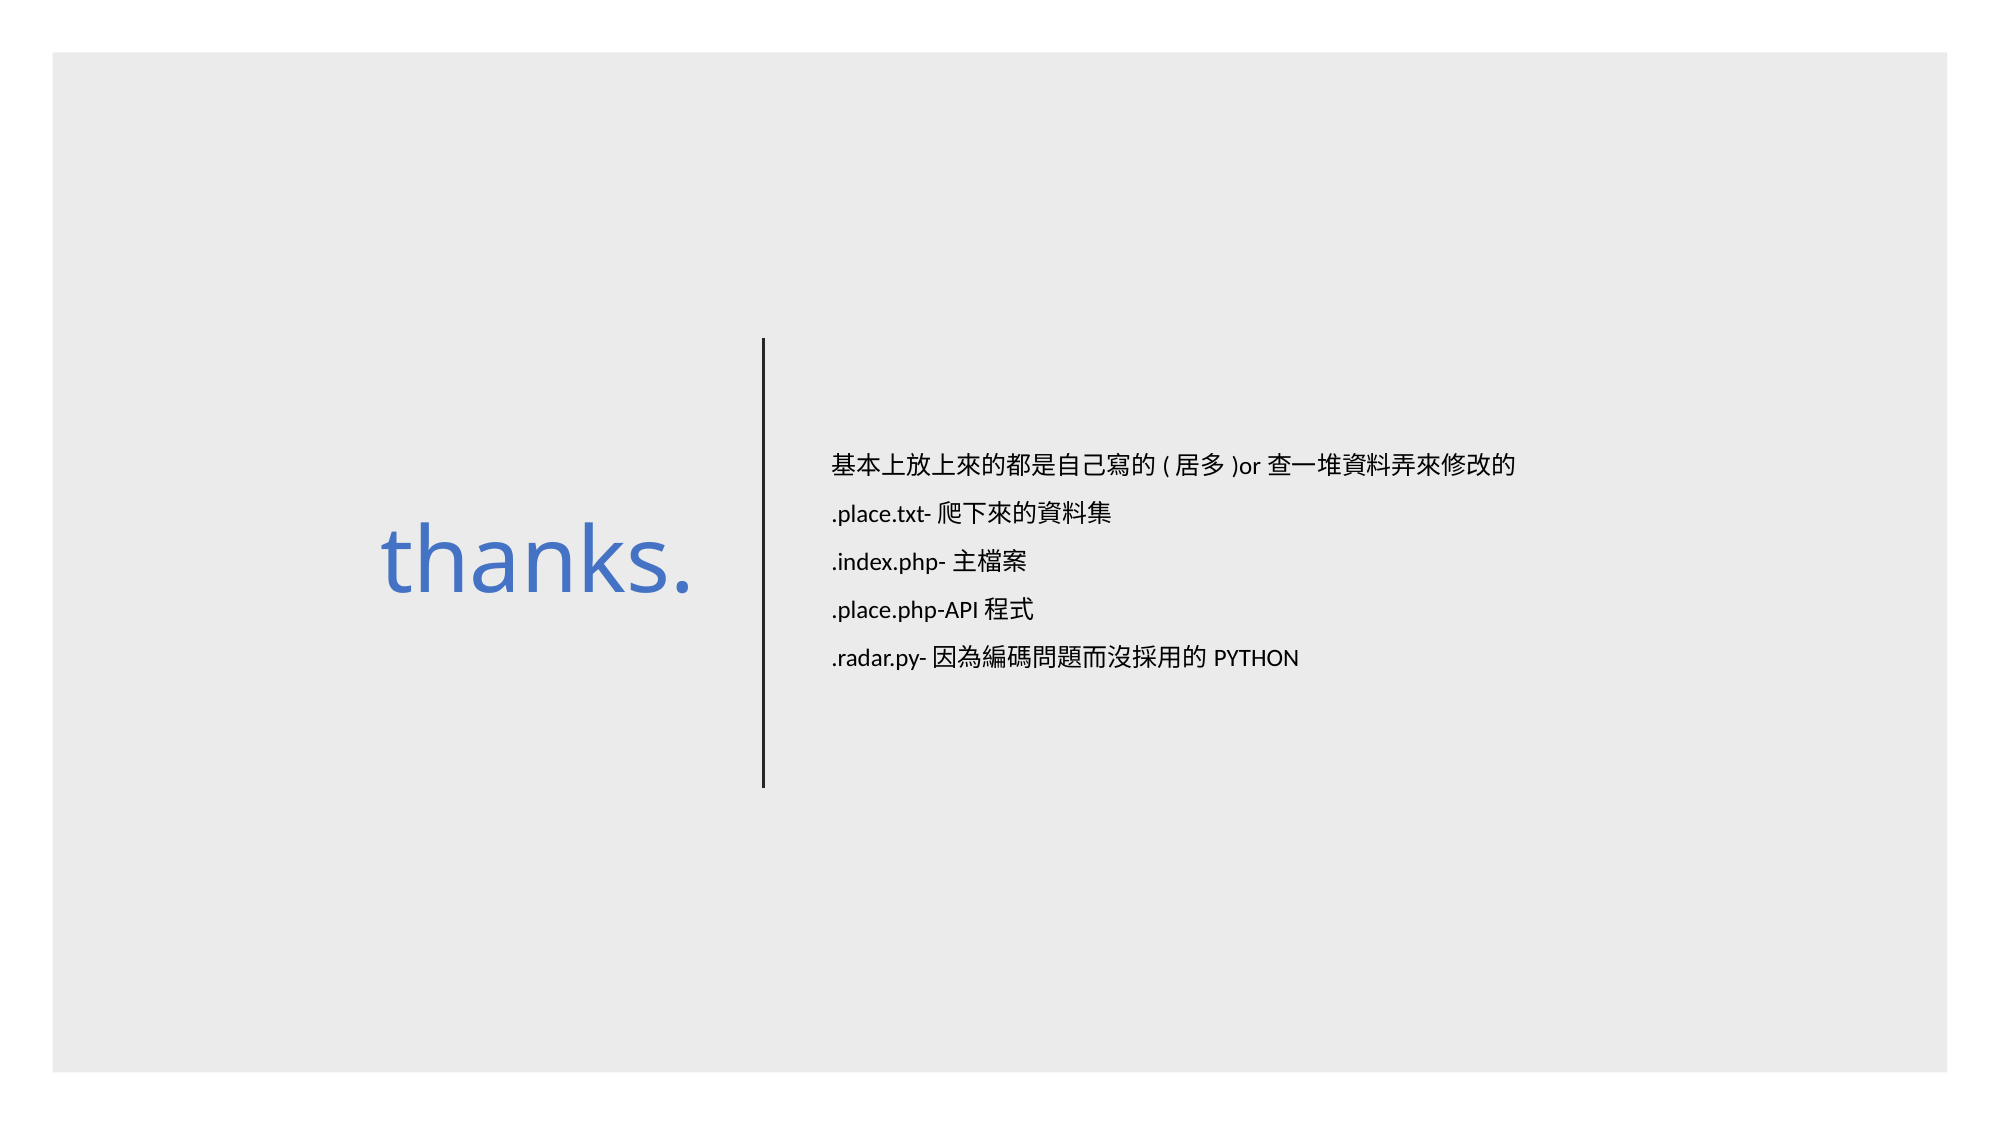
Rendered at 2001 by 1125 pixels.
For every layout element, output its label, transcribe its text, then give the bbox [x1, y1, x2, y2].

title thanks. [137, 158, 711, 967]
text_box [52, 51, 1948, 1073]
list 基本上放上來的都是自己寫的(居多)or查一堆資料弄來修改的 .place.txt-爬下來的資料集 .index.php-主檔案 .place.php-API程式 .radar.py-因為編碼問題而沒採用的PYTHON [816, 158, 1863, 967]
